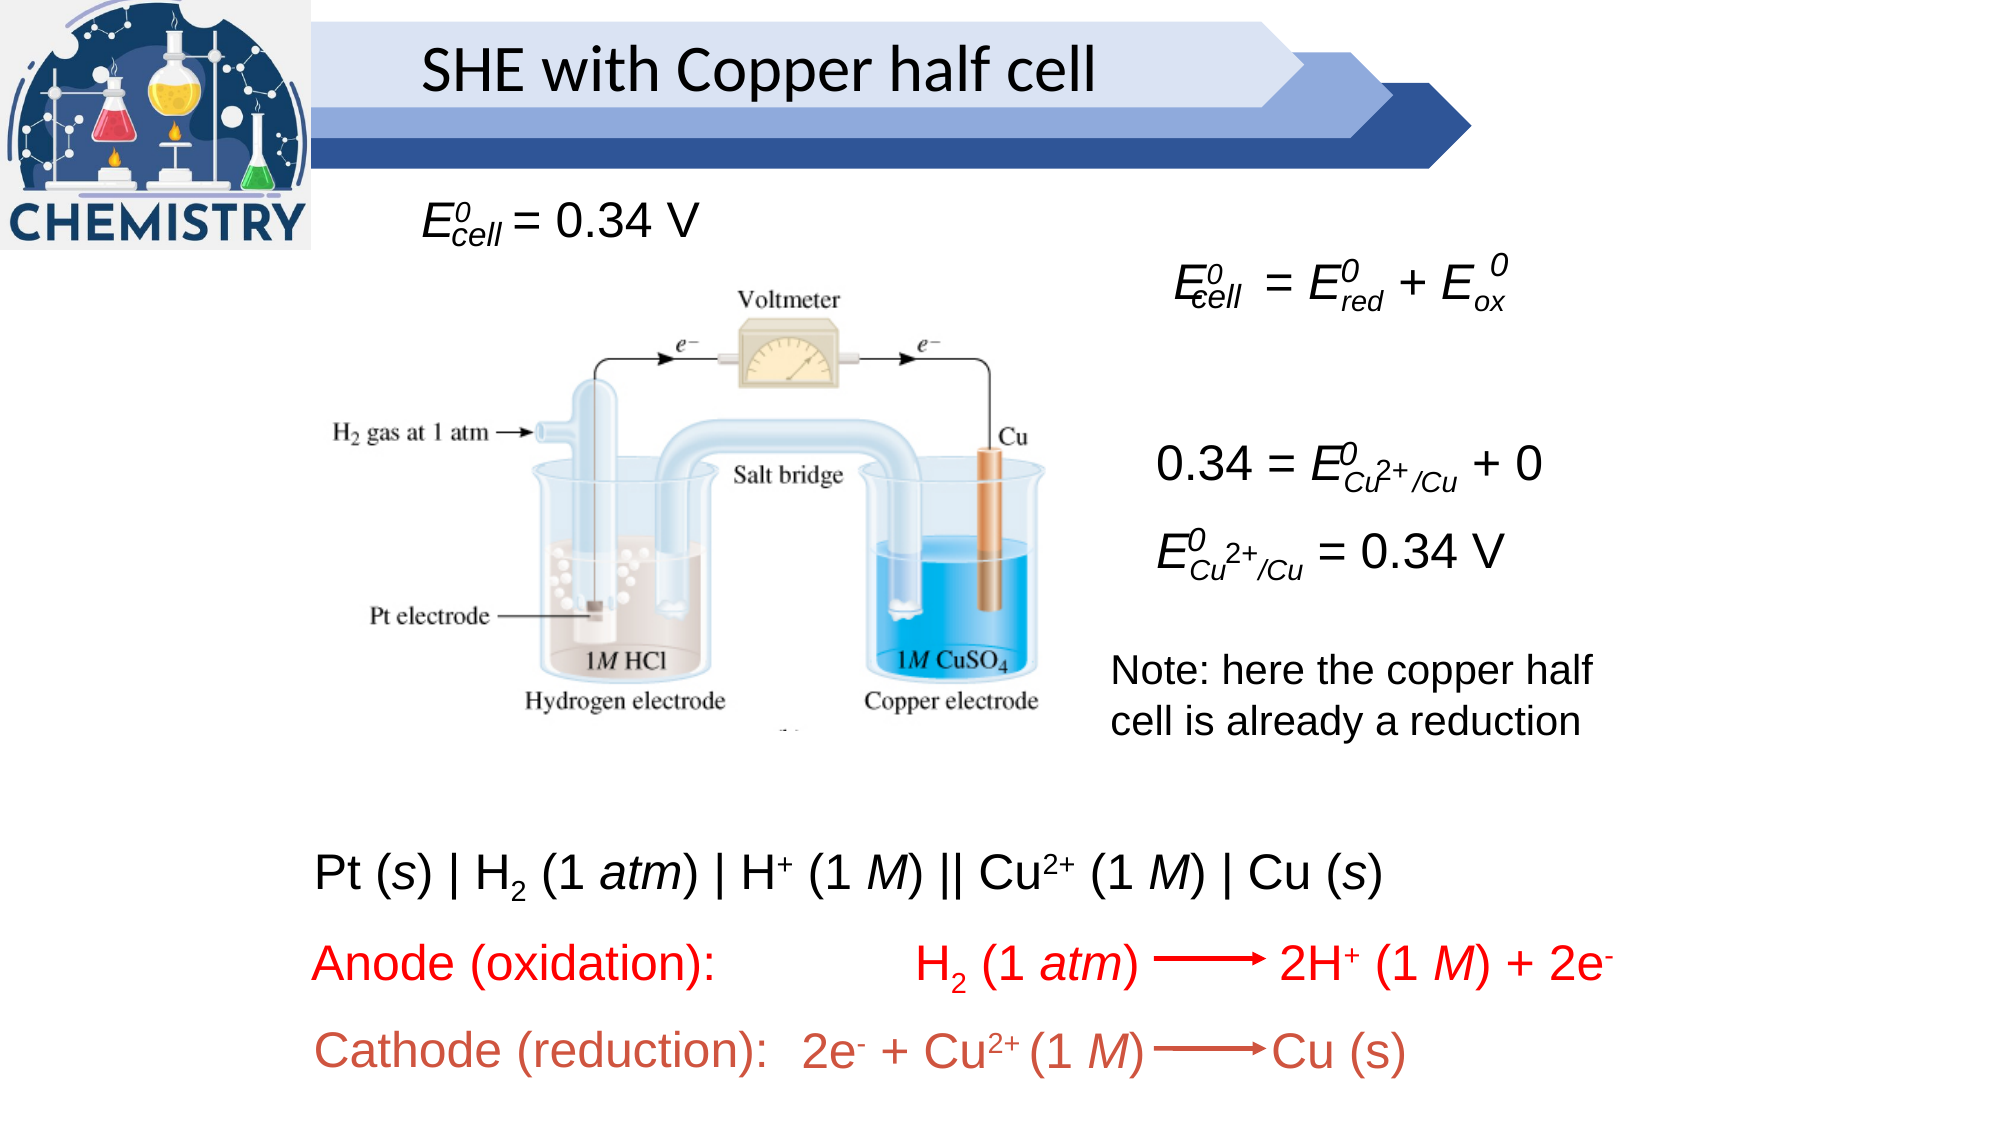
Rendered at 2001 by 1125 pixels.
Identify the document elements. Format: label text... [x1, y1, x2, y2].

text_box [1132, 510, 1530, 586]
text_box [311, 81, 1474, 170]
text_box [405, 179, 717, 261]
picture [0, 0, 311, 250]
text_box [1130, 423, 1569, 499]
text_box Note: here the copper half cell is already a reduction [1095, 635, 1621, 751]
picture [320, 285, 1046, 731]
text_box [295, 831, 1632, 1086]
text_box SHE with Copper half cell [311, 20, 1306, 109]
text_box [1145, 235, 1534, 324]
text_box [311, 51, 1395, 140]
